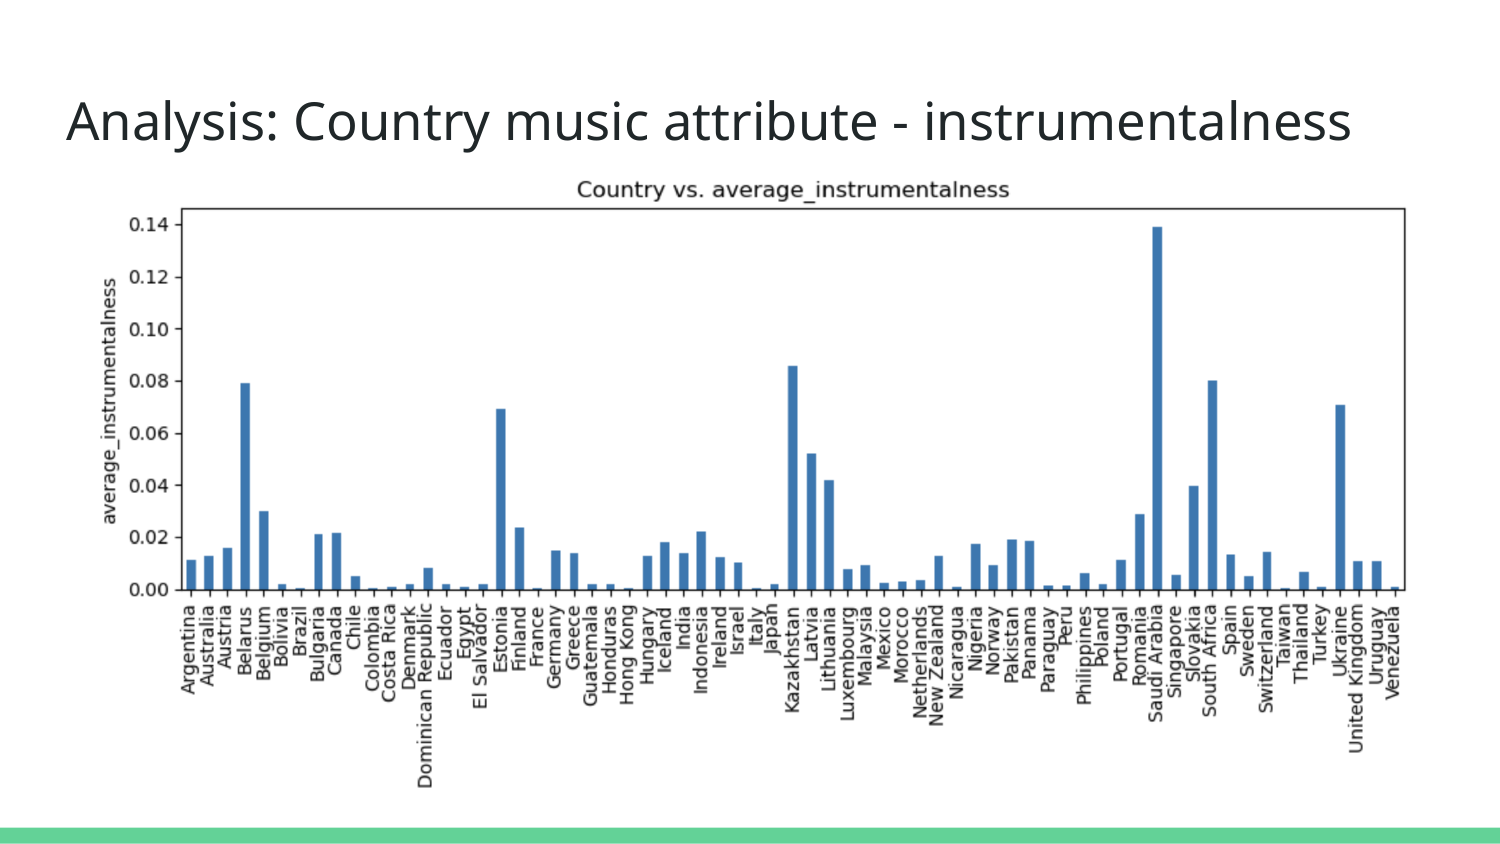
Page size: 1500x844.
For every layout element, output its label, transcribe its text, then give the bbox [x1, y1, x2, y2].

picture [83, 166, 1417, 794]
title Analysis: Country music attribute - instrumentalness [51, 72, 1449, 167]
